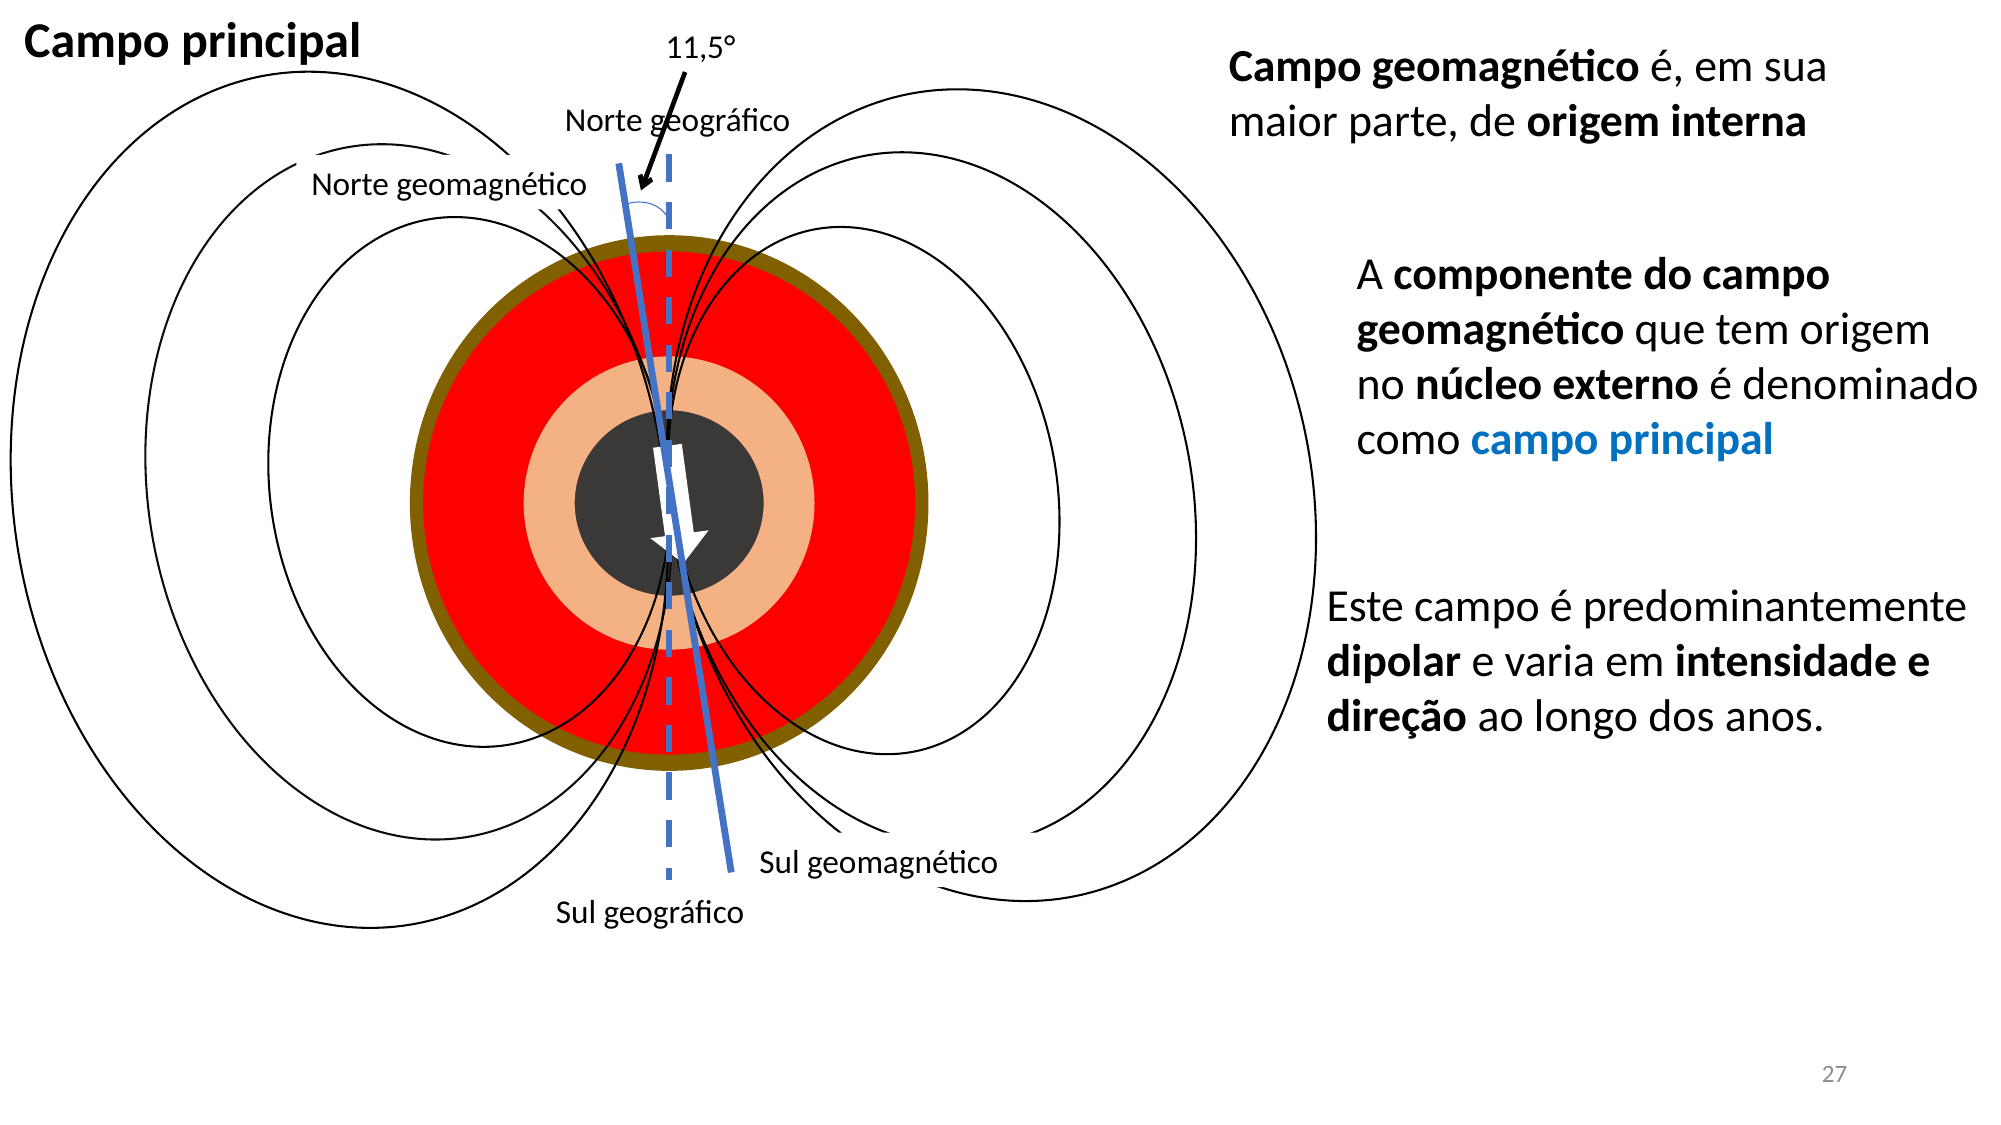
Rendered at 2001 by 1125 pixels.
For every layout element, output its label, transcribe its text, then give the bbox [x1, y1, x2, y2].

text_box Campo principal [9, 0, 414, 75]
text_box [618, 163, 732, 873]
text_box A componente do campo geomagnético que tem origem no núcleo externo é denominado como campo principal [1341, 236, 1997, 471]
text_box [597, 256, 618, 302]
text_box Sul geográfico [541, 883, 830, 938]
slide_number 27 [1412, 1042, 1863, 1103]
text_box Norte geomagnético [296, 154, 607, 210]
text_box 11,5° [650, 18, 774, 73]
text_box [640, 72, 686, 191]
text_box [588, 240, 618, 262]
text_box Norte geográfico [550, 90, 640, 146]
text_box [732, 88, 1318, 903]
text_box [9, 75, 618, 929]
text_box Este campo é predominantemente dipolar e varia em intensidade e direção ao longo dos anos. [1311, 568, 2000, 748]
text_box Norte geográfico [686, 90, 839, 146]
text_box [732, 740, 762, 763]
text_box Sul geomagnético [744, 832, 1079, 888]
text_box Campo geomagnético é, em sua maior parte, de origem interna [1214, 28, 1863, 153]
text_box [732, 708, 752, 747]
